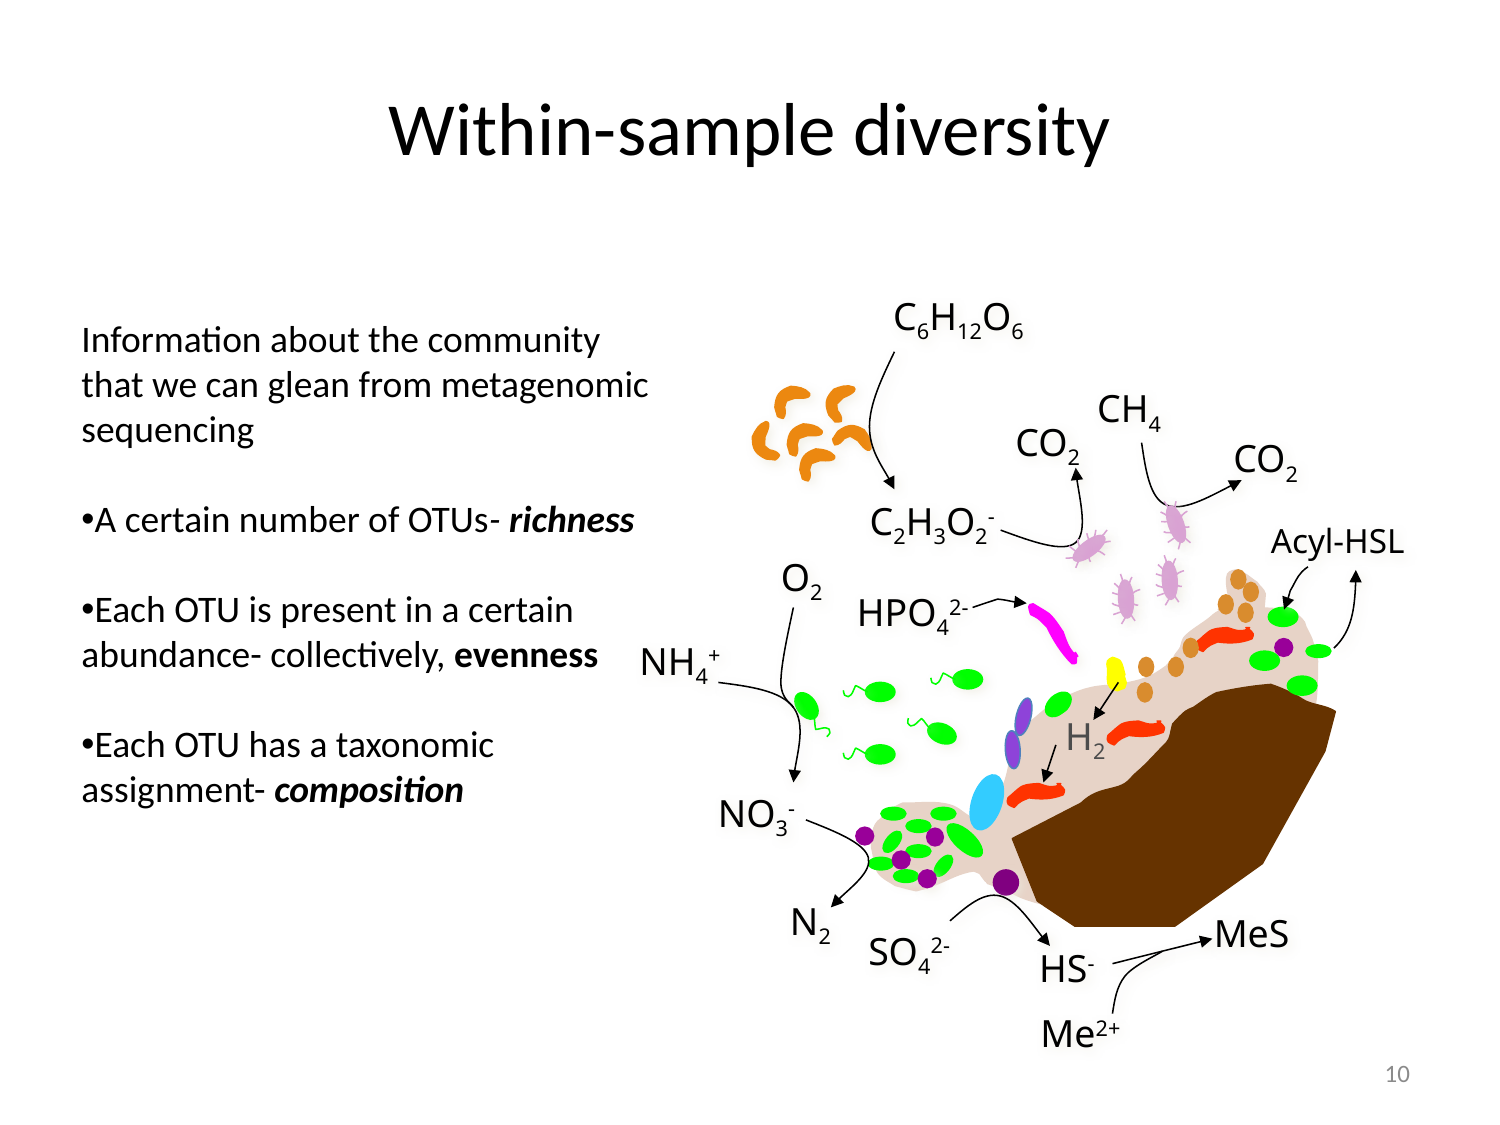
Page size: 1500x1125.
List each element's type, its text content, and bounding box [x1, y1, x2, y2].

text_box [619, 285, 1426, 1064]
title Within-sample diversity [75, 31, 1425, 220]
text_box Information about the community that we can glean from metagenomic sequencing A certain number of OTUs- richness Each OTU is present in a certain abundance- collectively, evenness Each OTU has a taxonomic assignment- composition [66, 308, 614, 818]
slide_number 10 [1074, 1072, 1425, 1103]
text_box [1074, 523, 1104, 574]
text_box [1161, 498, 1191, 550]
